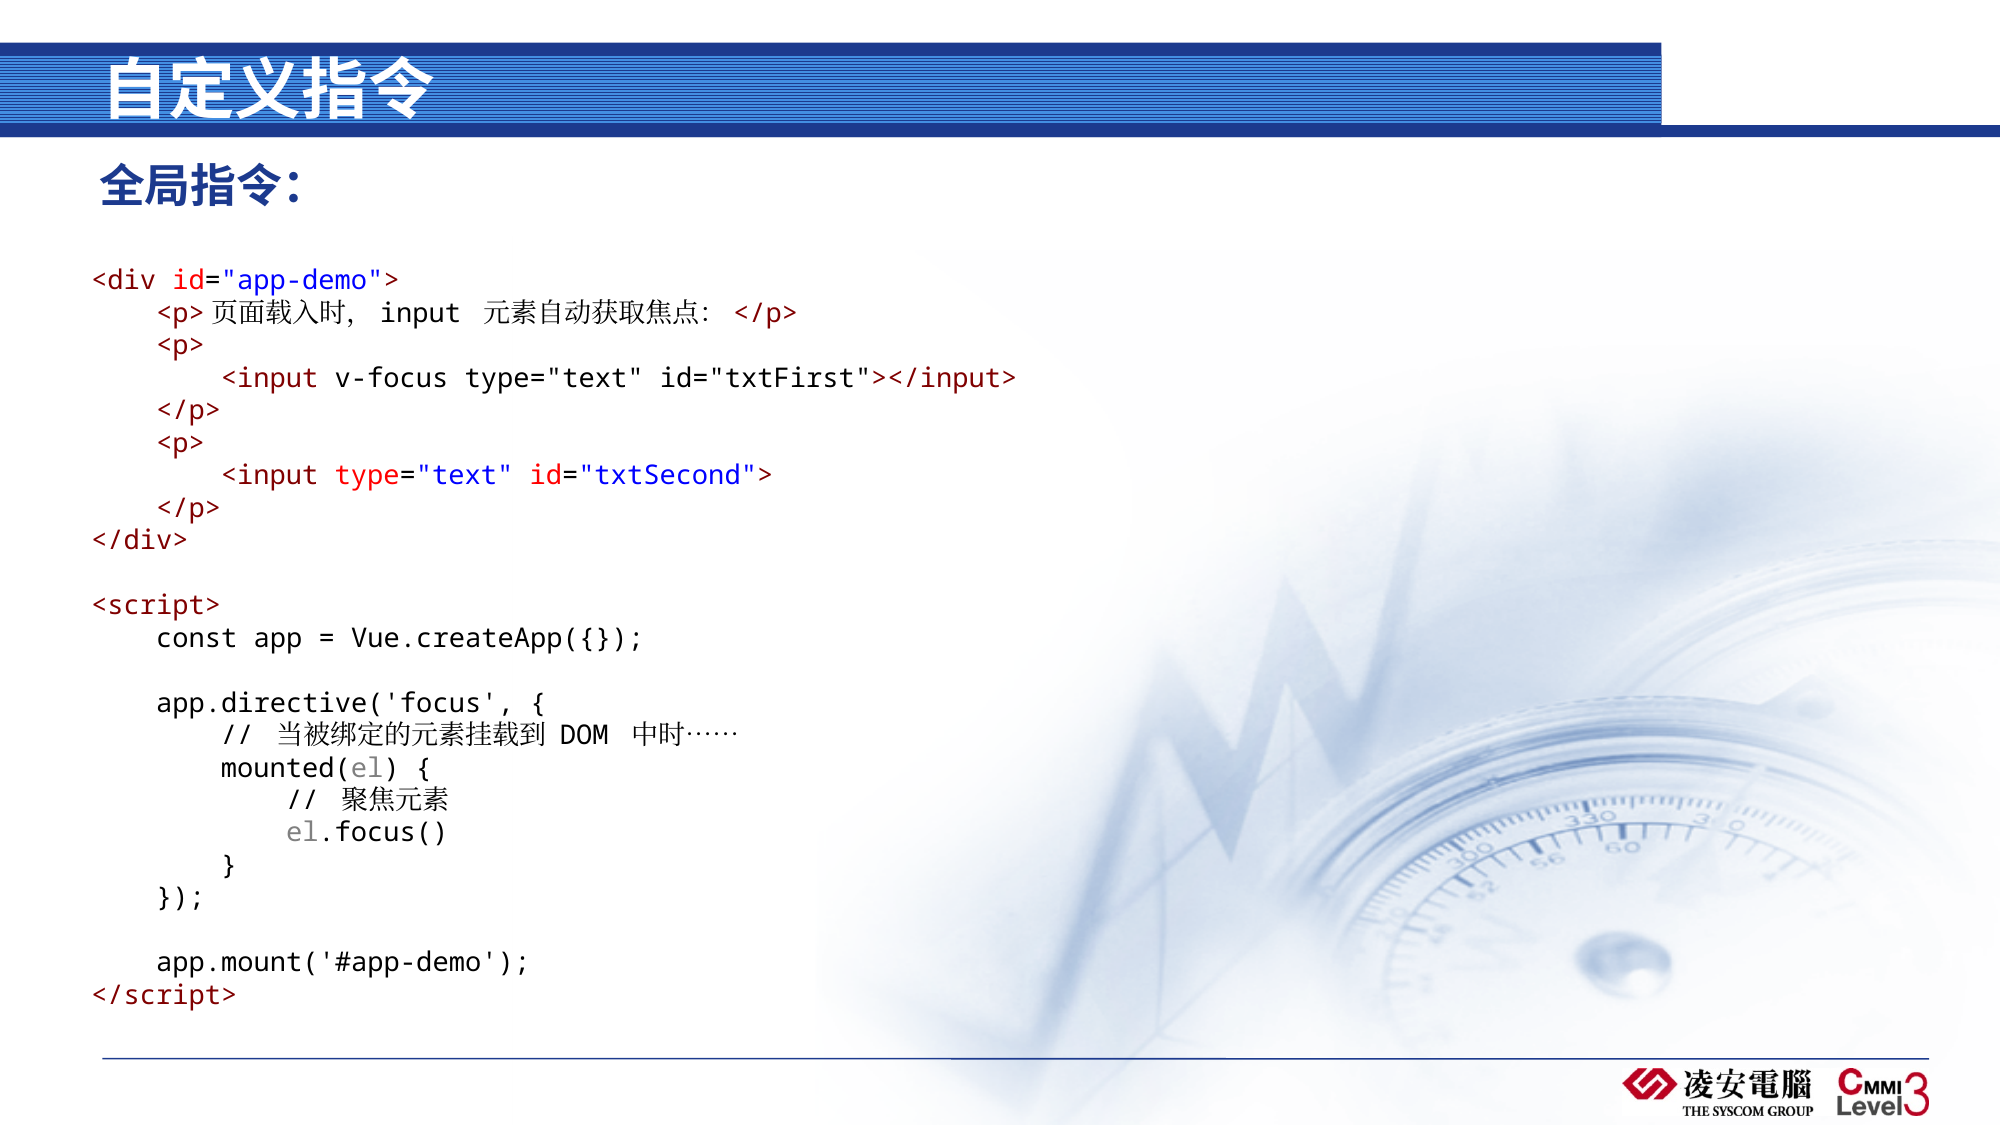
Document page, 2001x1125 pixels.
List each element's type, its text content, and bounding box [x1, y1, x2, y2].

text_box 全局指令： [84, 149, 1650, 219]
picture [511, 236, 2000, 1125]
text_box <div id="app-demo"> <p>页面载入时，input 元素自动获取焦点：</p> <p> <input v-focus type="text" id="txtFirst"></input> </p> <p> <input type="text" id="txtSecond"> </p> </div> <script> const app = Vue.createApp({}); app.directive('focus', { // 当被绑定的元素挂载到 DOM 中时…… mounted(el) { // 聚焦元素 el.focus() } }); app.mount('#app-demo'); </script> [76, 255, 1032, 1018]
title 自定义指令 [86, 37, 1505, 138]
